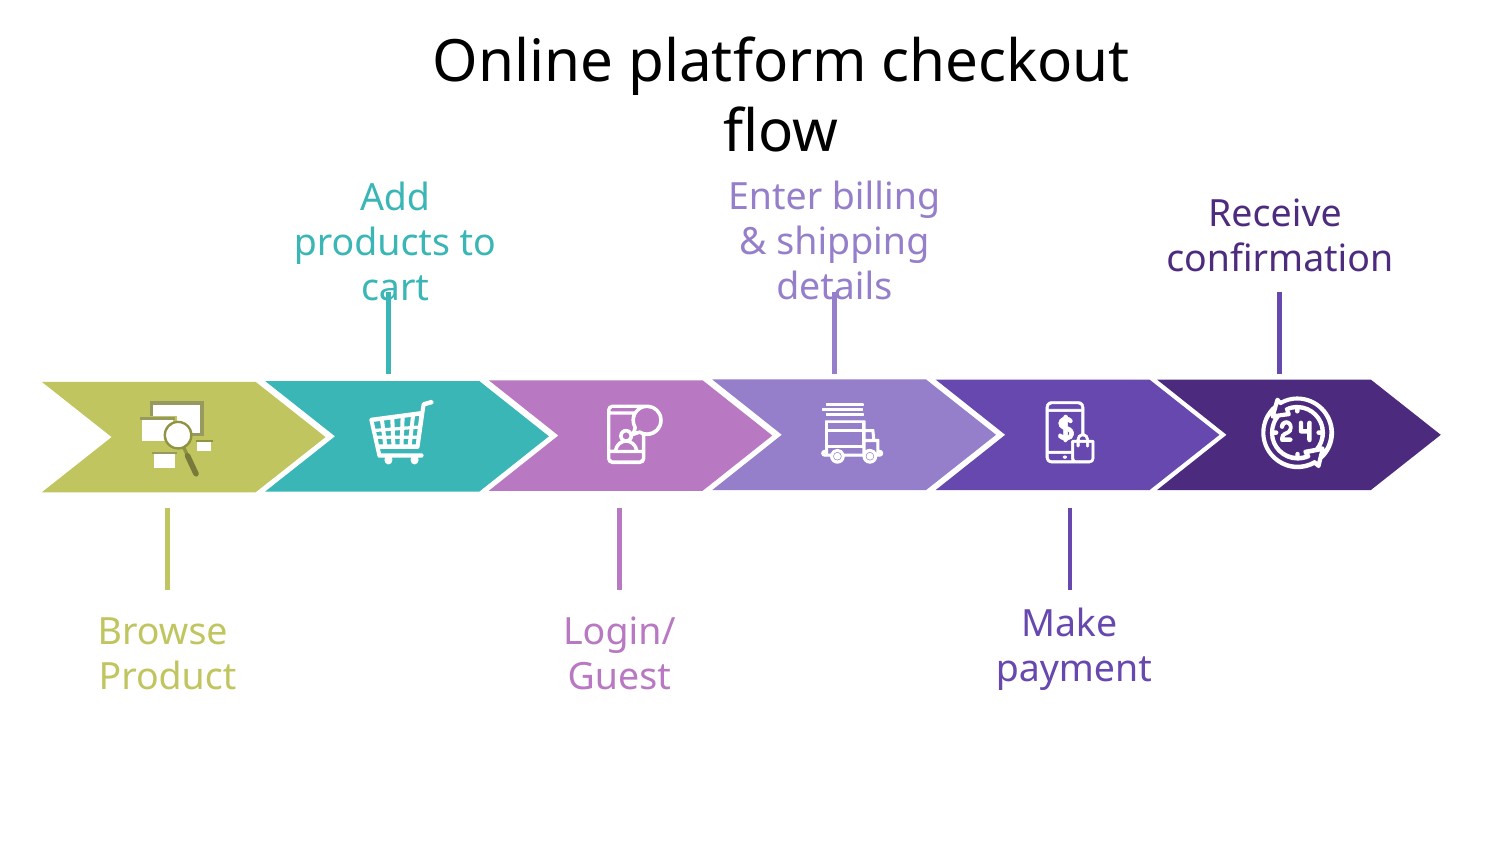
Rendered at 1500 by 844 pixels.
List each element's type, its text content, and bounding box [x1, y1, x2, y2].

text_box Make payment [937, 624, 1211, 665]
text_box [369, 399, 434, 465]
text_box [1279, 420, 1293, 442]
text_box [488, 380, 773, 491]
text_box [935, 379, 1220, 491]
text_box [139, 402, 213, 477]
text_box Add products to cart [271, 220, 519, 260]
text_box Enter billing & shipping details [697, 220, 971, 260]
text_box Login/ Guest [480, 632, 758, 672]
text_box [41, 381, 326, 493]
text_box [1045, 401, 1095, 464]
text_box [265, 381, 549, 492]
text_box Receive confirmation [1143, 213, 1417, 253]
text_box [607, 404, 663, 465]
text_box [1157, 379, 1441, 491]
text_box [821, 403, 883, 464]
title Online platform checkout flow [412, 67, 1151, 120]
text_box [1261, 396, 1335, 470]
text_box Browse Product [25, 632, 310, 672]
text_box [712, 379, 997, 491]
text_box [1298, 420, 1312, 443]
